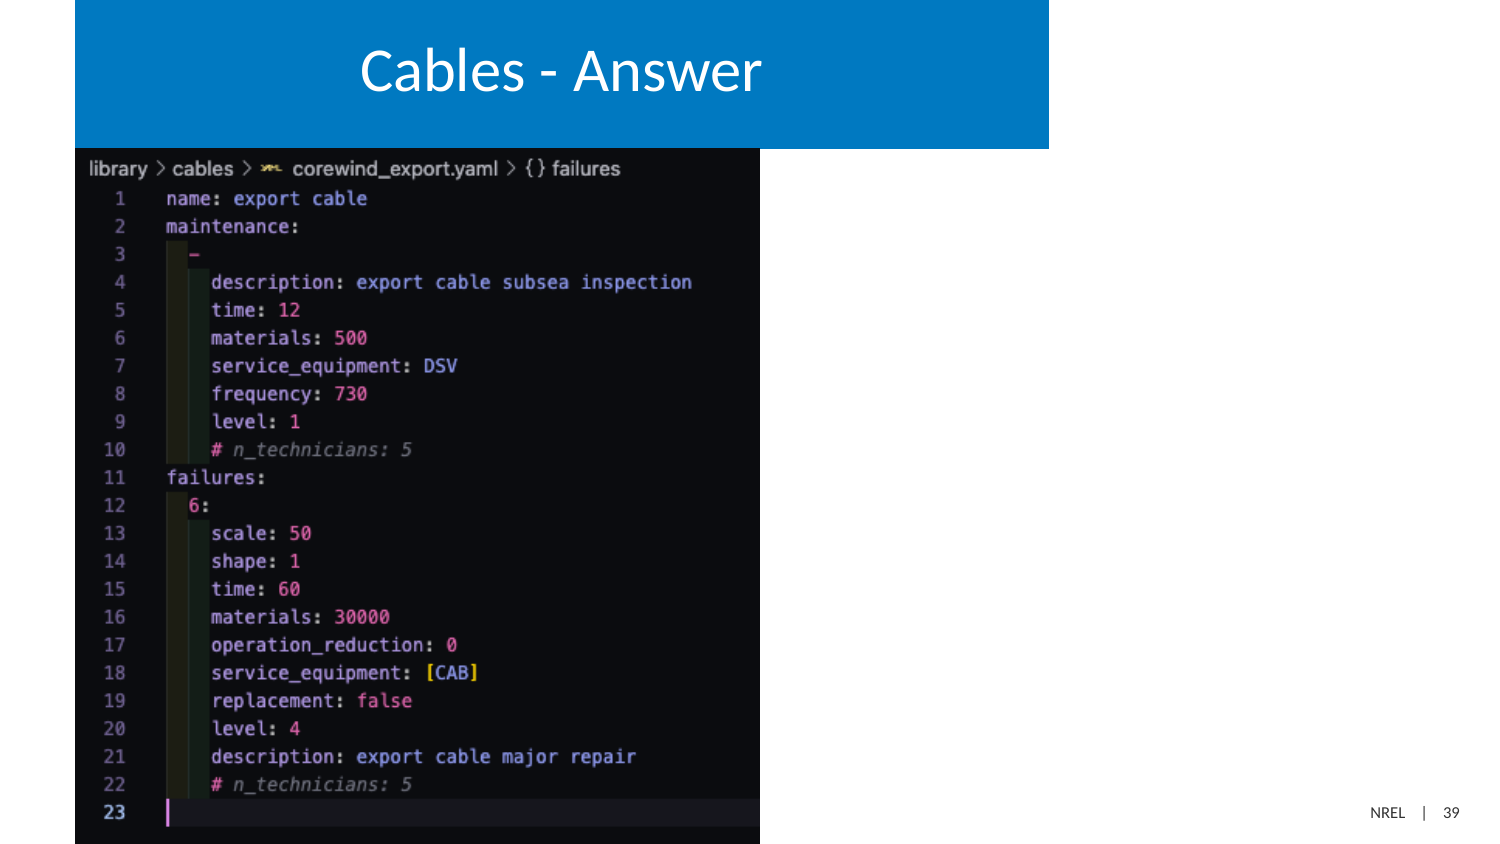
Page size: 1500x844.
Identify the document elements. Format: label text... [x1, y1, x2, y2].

title Cables - Answer [75, 0, 1049, 149]
picture [74, 148, 760, 844]
